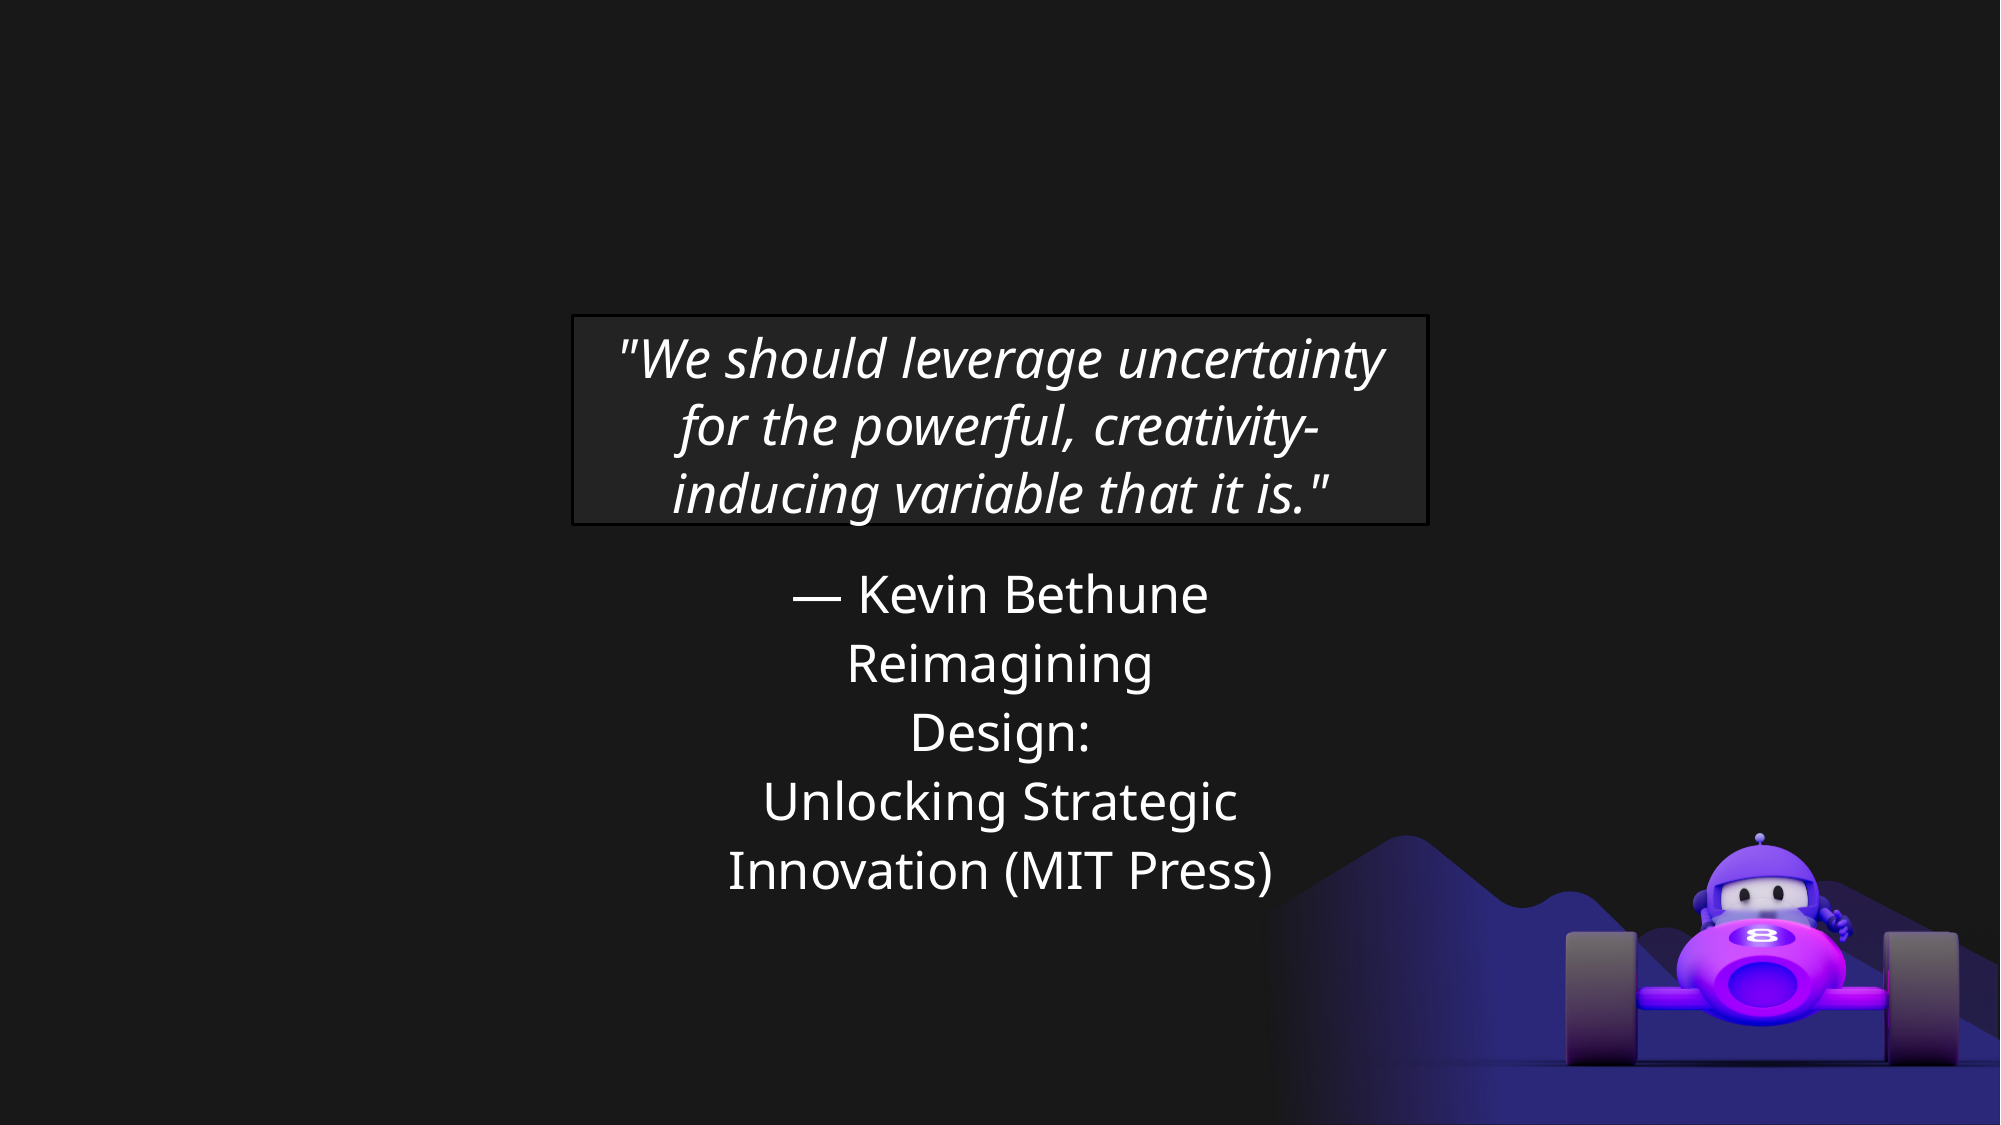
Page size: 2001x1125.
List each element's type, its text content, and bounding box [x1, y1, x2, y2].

text_box — Kevin Bethune Reimagining Design: Unlocking Strategic Innovation (MIT Press) [642, 553, 1358, 900]
title "We should leverage uncertainty for the powerful, creativity-inducing variable that it is." [572, 315, 1428, 525]
picture [0, 0, 2000, 1125]
